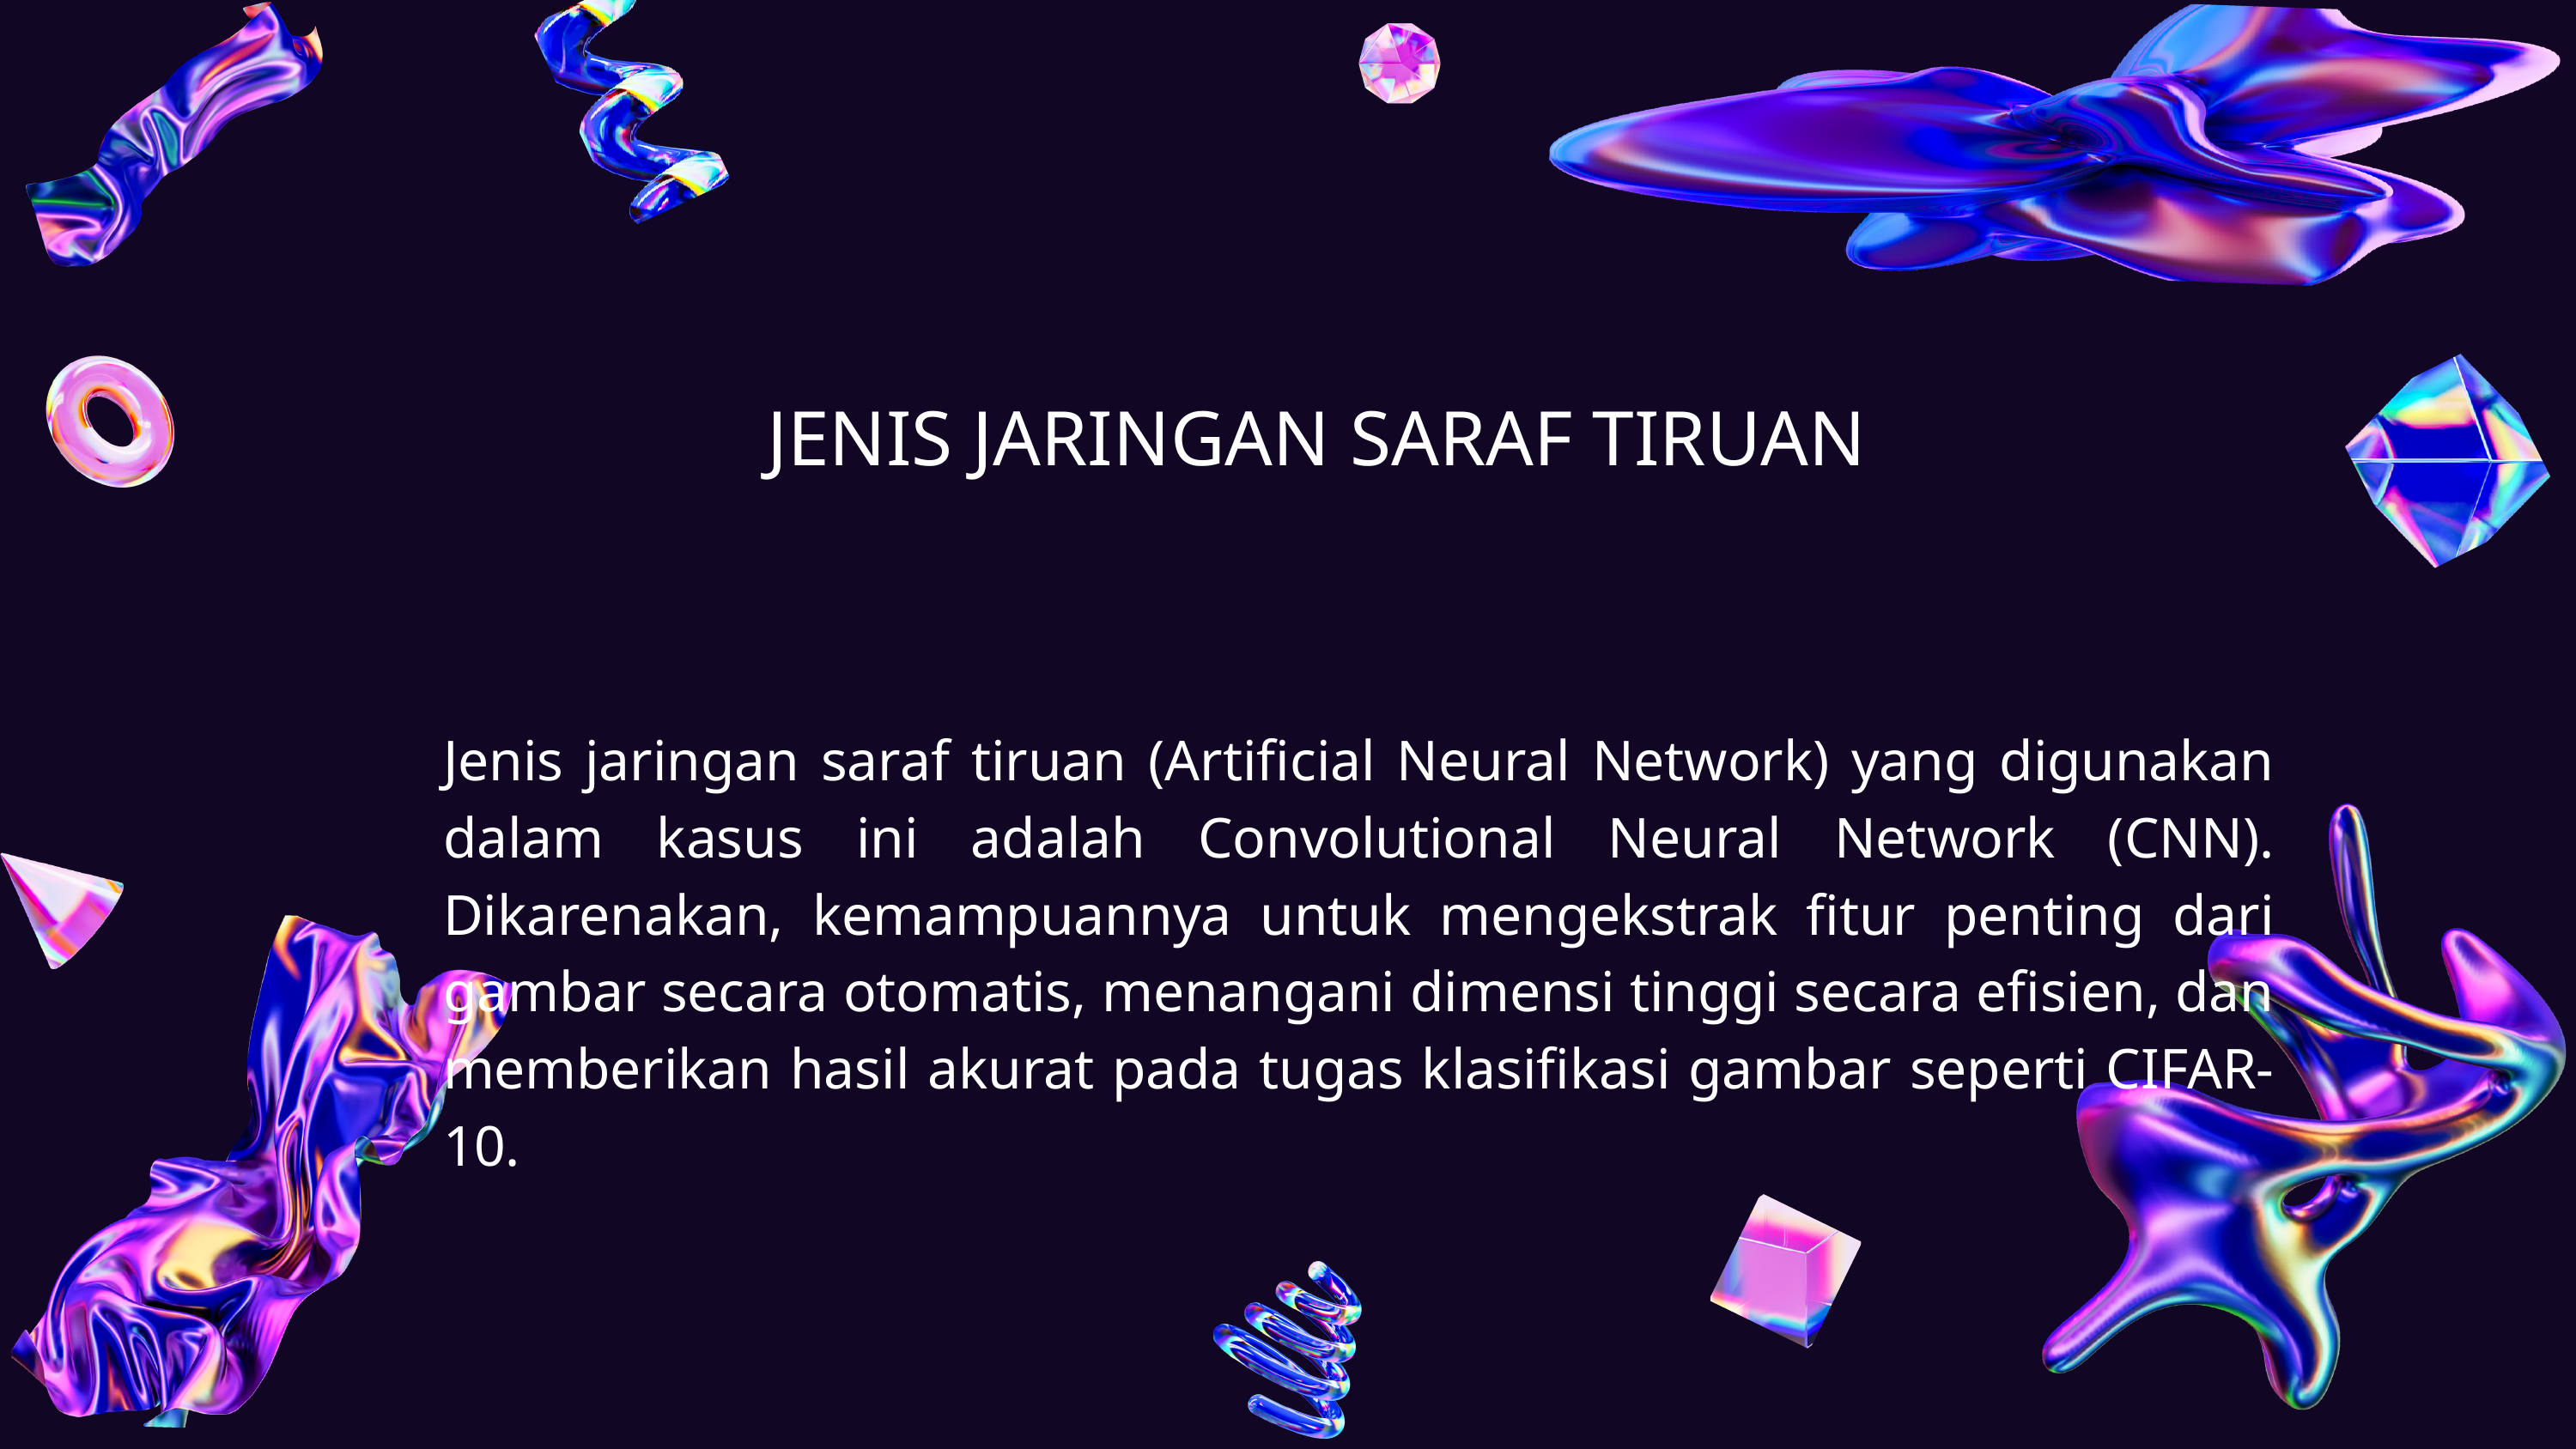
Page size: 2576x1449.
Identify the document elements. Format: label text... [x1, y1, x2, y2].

text_box [1358, 22, 1441, 104]
text_box [1212, 1261, 1363, 1440]
text_box [1709, 1192, 1862, 1349]
text_box [2041, 802, 2567, 1410]
text_box [1546, 0, 2563, 294]
text_box [529, 0, 732, 231]
text_box [26, 2, 325, 268]
text_box [2330, 342, 2564, 580]
text_box [45, 355, 175, 488]
text_box JENIS JARINGAN SARAF TIRUAN [362, 386, 2291, 481]
text_box [0, 852, 125, 970]
text_box [9, 911, 510, 1436]
text_box Jenis jaringan saraf tiruan (Artificial Neural Network) yang digunakan dalam kasus ini adalah Convolutional Neural Network (CNN). Dikarenakan, kemampuannya untuk mengekstrak fitur penting dari gambar secara otomatis, menangani dimensi tinggi secara efisien, dan memberikan hasil akurat pada tugas klasifikasi gambar seperti CIFAR-10. [442, 714, 2275, 1178]
